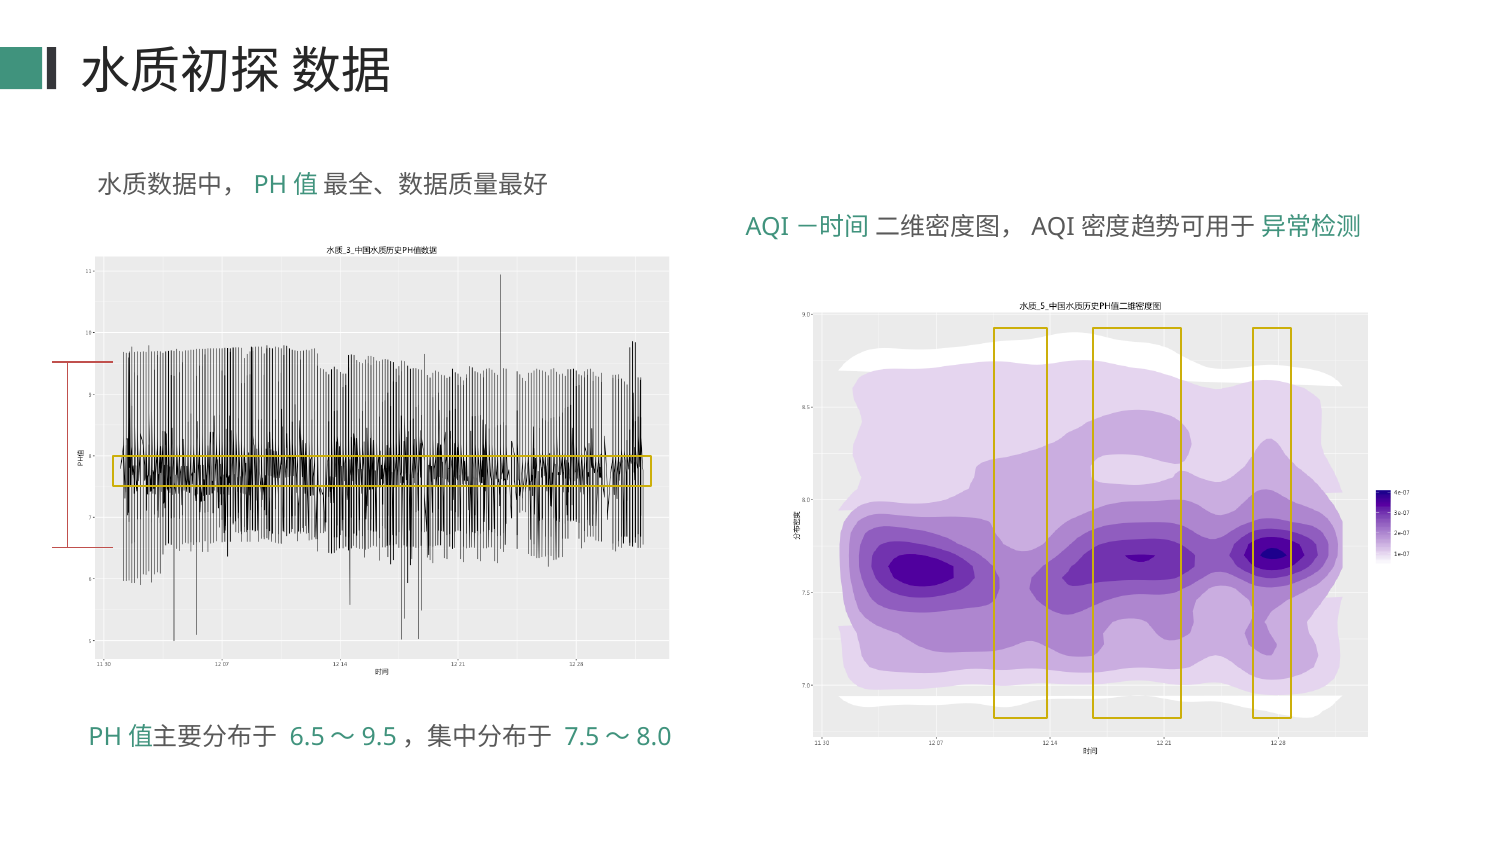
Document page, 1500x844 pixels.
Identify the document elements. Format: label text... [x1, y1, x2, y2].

picture [74, 244, 671, 676]
picture [790, 299, 1414, 756]
text_box 水质数据中，PH值 最全、数据质量最好 [86, 156, 561, 204]
text_box AQI－时间 二维密度图，AQI密度趋势可用于 异常检测 [733, 198, 1373, 247]
text_box PH值主要分布于 6.5～9.5，集中分布于 7.5～8.0 [77, 708, 683, 756]
text_box 水质初探 数据 [69, 32, 410, 104]
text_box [0, 46, 57, 90]
